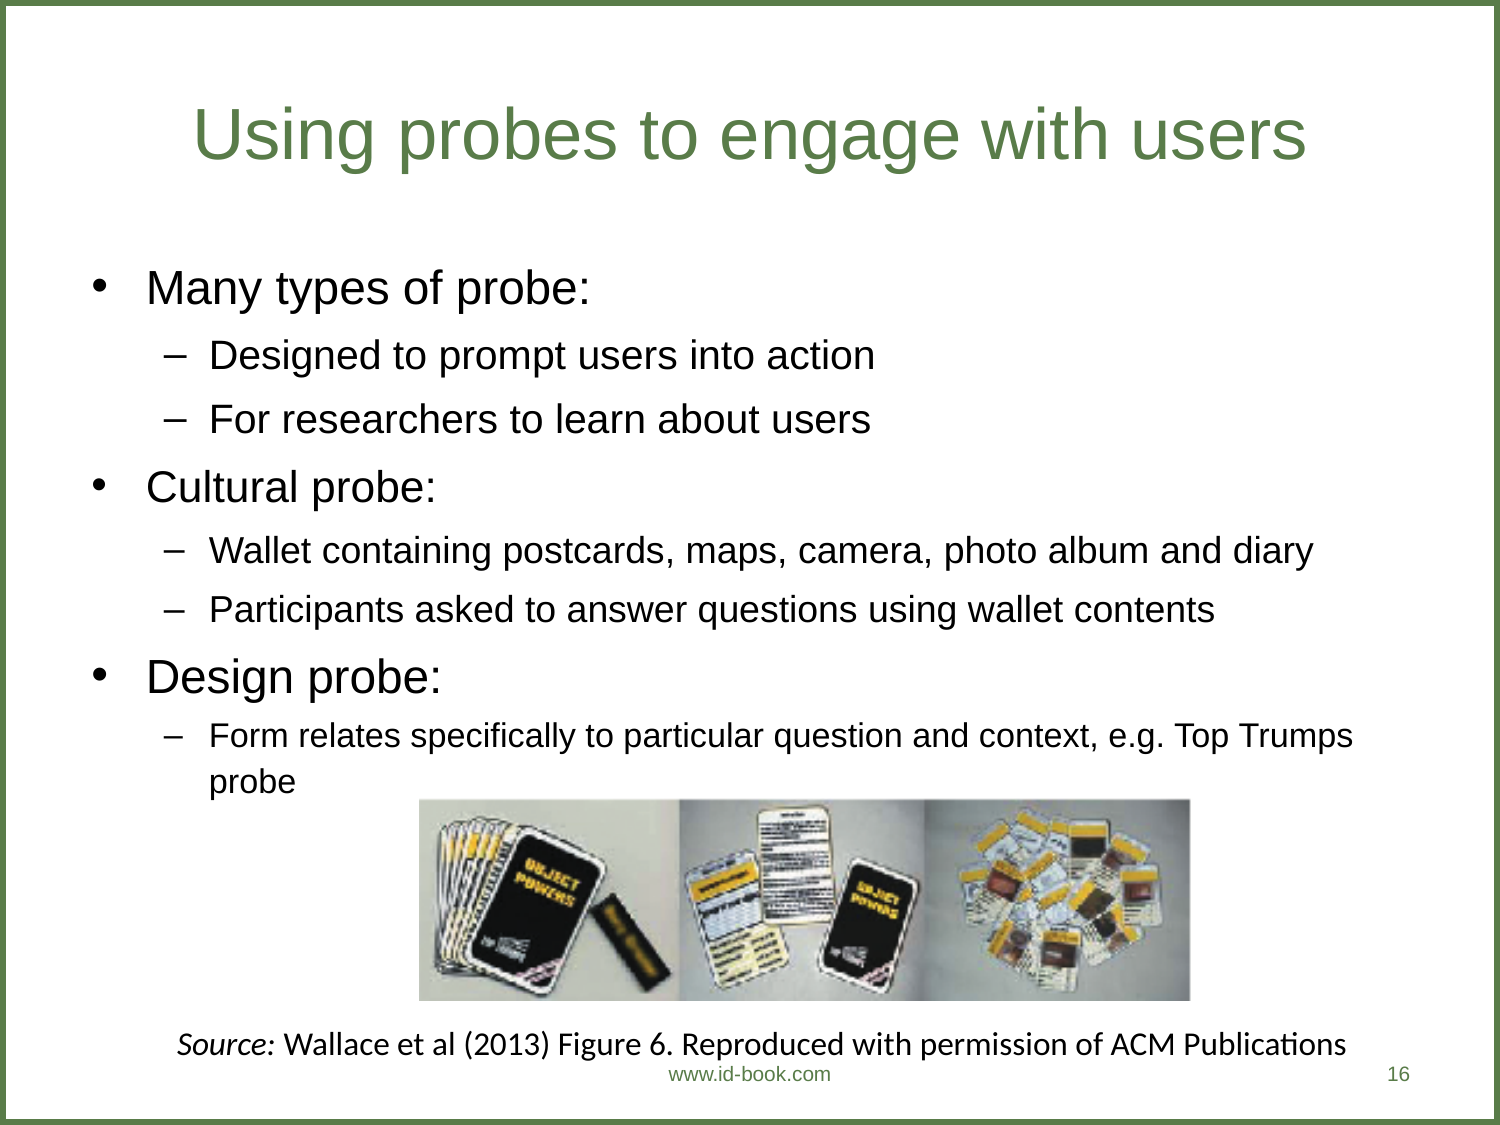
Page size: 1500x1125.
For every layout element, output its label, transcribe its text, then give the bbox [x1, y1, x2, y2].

footer www.id-book.com [512, 1070, 988, 1103]
title Using probes to engage with users [88, 54, 1412, 208]
picture [418, 798, 1194, 1002]
slide_number 16 [1074, 1070, 1425, 1103]
list Many types of probe: Designed to prompt users into action For researchers to learn about users Cultural probe: Wallet containing postcards, maps, camera, photo album and diary Participants asked to answer questions using wallet contents Design probe: Form relates specifically to particular question and context, e.g. Top Trumps probe [76, 243, 1427, 811]
text_box Source: Wallace et al (2013) Figure 6. Reproduced with permission of ACM Publications [162, 1014, 1450, 1070]
